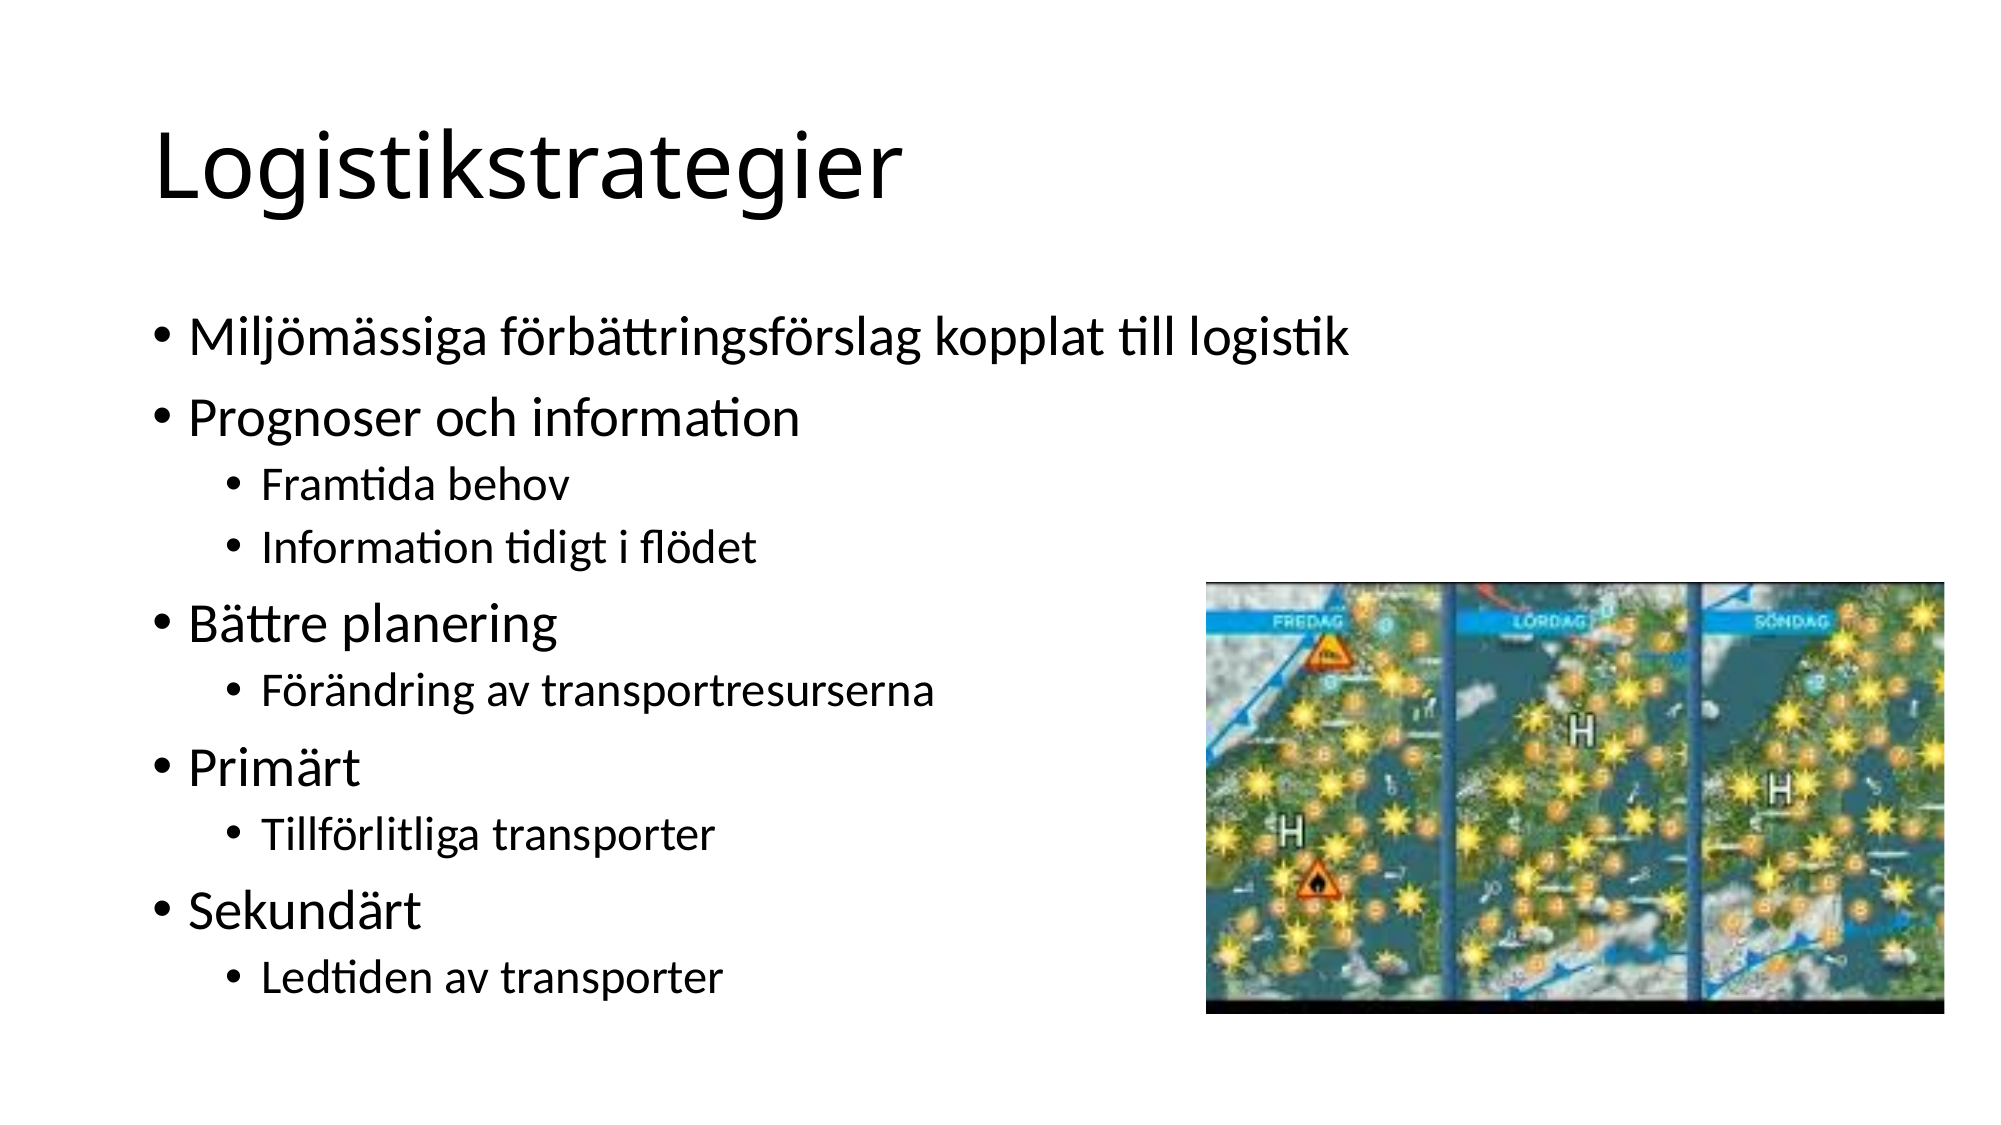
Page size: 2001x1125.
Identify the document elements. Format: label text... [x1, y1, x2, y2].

list Miljömässiga förbättringsförslag kopplat till logistik Prognoser och information Framtida behov Information tidigt i flödet Bättre planering Förändring av transportresurserna Primärt Tillförlitliga transporter Sekundärt Ledtiden av transporter [137, 299, 1863, 1014]
picture [1206, 582, 1945, 1014]
title Logistikstrategier [137, 59, 1863, 278]
